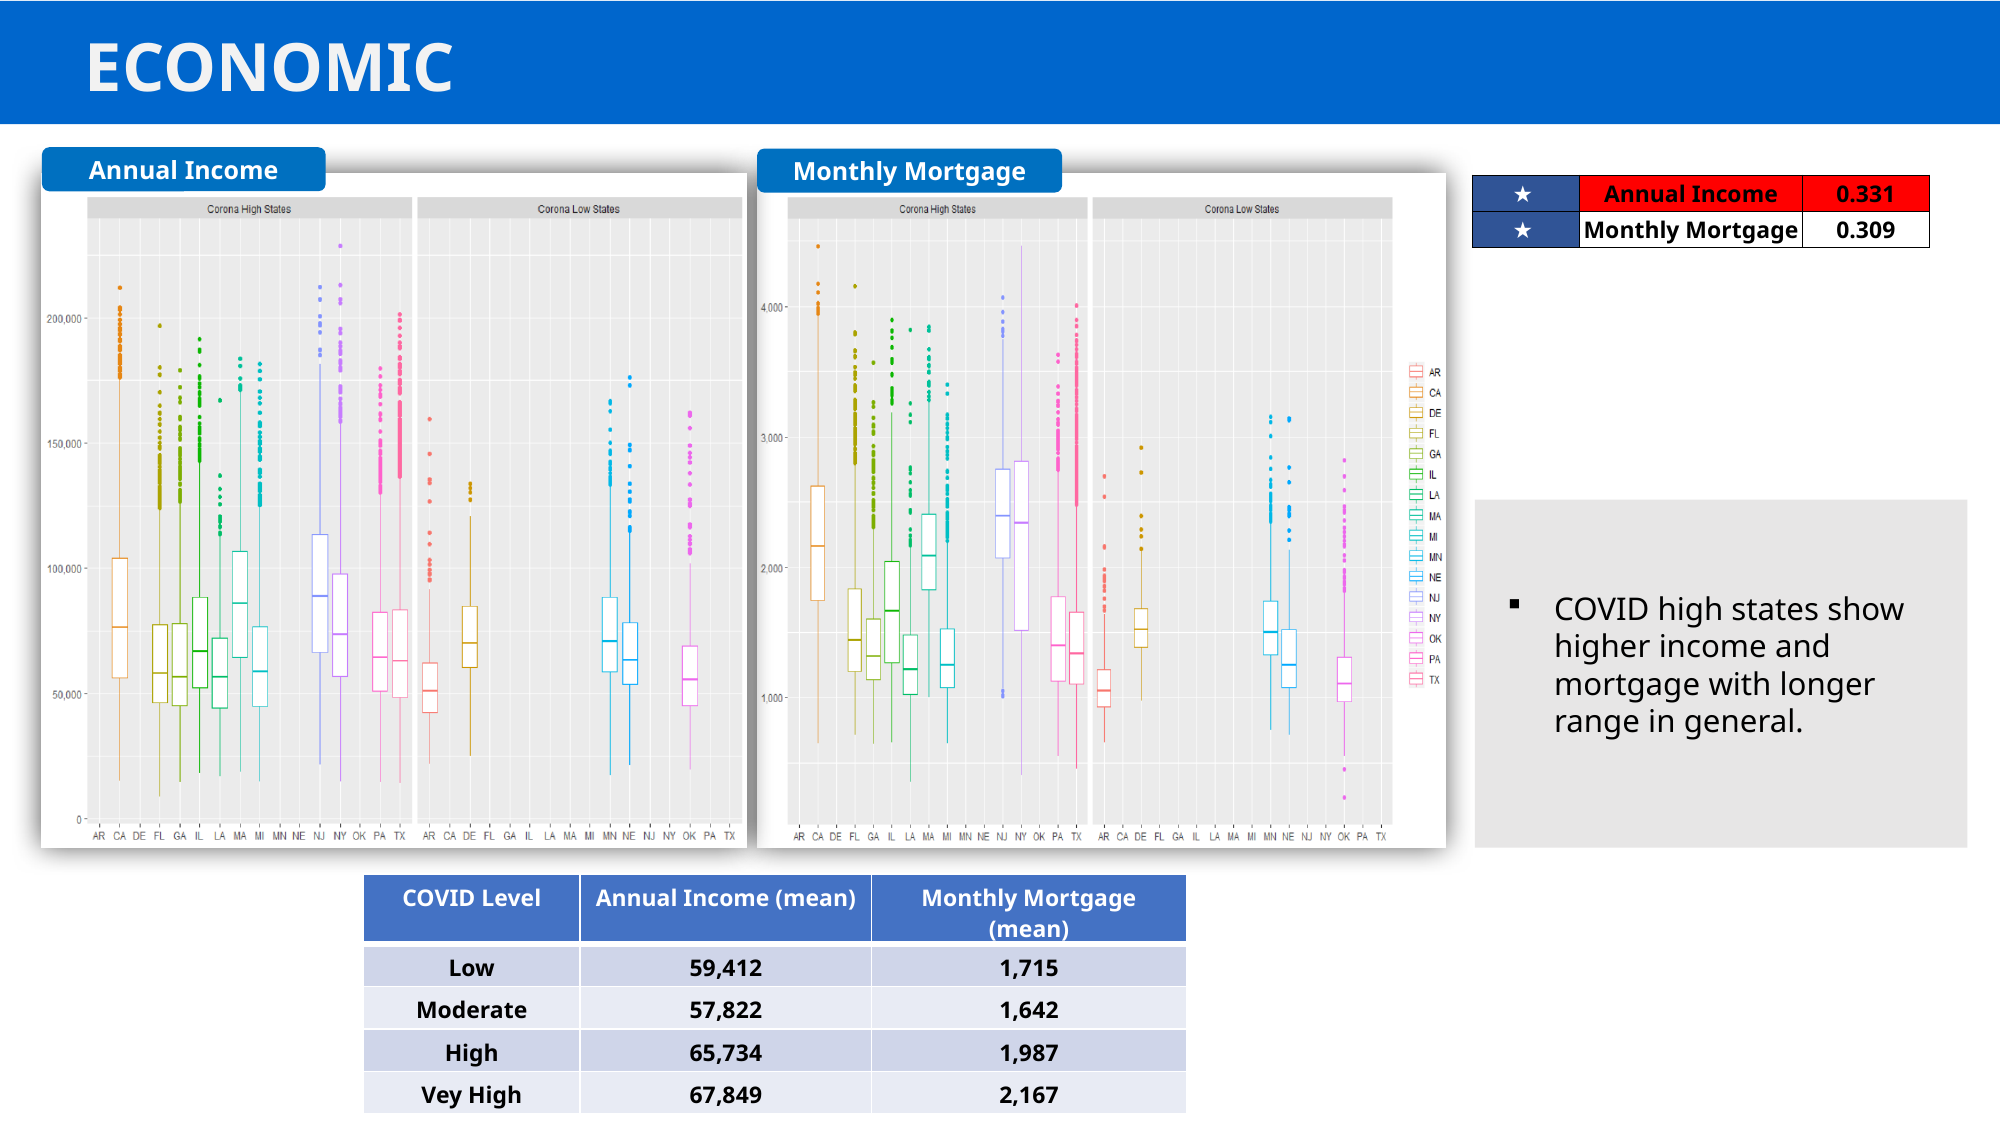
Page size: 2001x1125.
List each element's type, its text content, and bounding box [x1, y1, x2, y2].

table_header Annual Income (mean) [581, 875, 871, 941]
text_box Monthly Mortgage [755, 147, 1064, 186]
table_header COVID Level [364, 875, 579, 941]
table_cell 0.309 [1803, 212, 1929, 247]
table_header Annual Income [1580, 176, 1802, 211]
table_cell Monthly Mortgage [1580, 212, 1802, 247]
table_cell 57,822 [581, 987, 871, 1028]
table_cell 2,167 [872, 1072, 1186, 1113]
table_cell Vey High [364, 1072, 579, 1113]
table_header 0.331 [1803, 176, 1929, 211]
table_cell Low [364, 947, 579, 986]
text_box [0, 0, 2000, 125]
picture [41, 173, 747, 848]
table_cell 1,987 [872, 1030, 1186, 1071]
text_box Annual Income [40, 146, 327, 185]
table_cell High [364, 1030, 579, 1071]
table_cell ★ [1473, 212, 1579, 247]
table_cell 65,734 [581, 1030, 871, 1071]
table_cell 1,642 [872, 987, 1186, 1028]
text_box [1474, 499, 1968, 848]
table_cell 59,412 [581, 947, 871, 986]
table_cell 67,849 [581, 1072, 871, 1113]
table_header Monthly Mortgage (mean) [872, 875, 1186, 941]
table_header ★ [1473, 176, 1579, 211]
text_box COVID high states show higher income and mortgage with longer range in general. [1492, 581, 1958, 797]
table_cell Moderate [364, 987, 579, 1028]
table_cell 1,715 [872, 947, 1186, 986]
text_box ECONOMIC [69, 42, 1324, 114]
picture [756, 173, 1446, 848]
